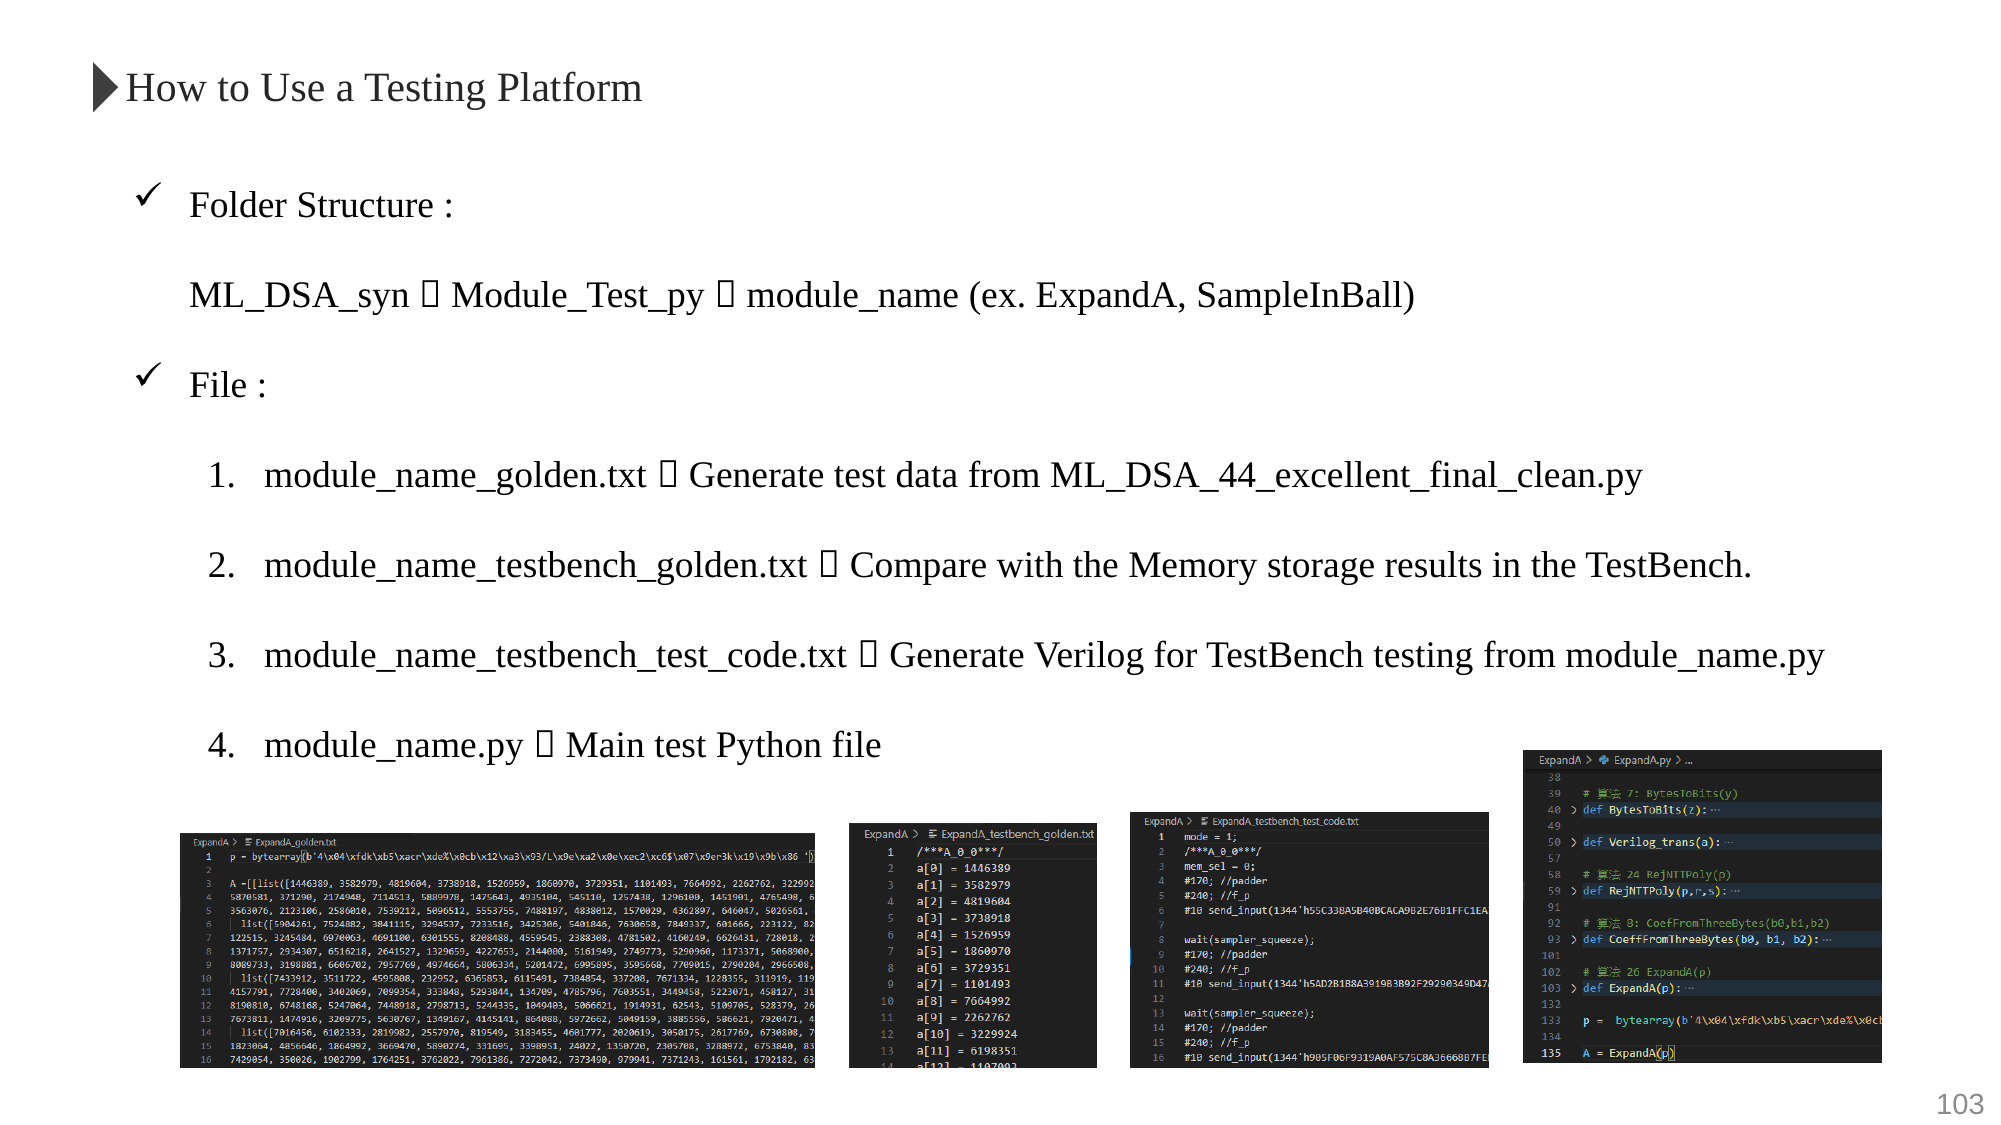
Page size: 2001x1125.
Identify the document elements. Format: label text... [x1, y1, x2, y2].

picture [1130, 812, 1489, 1068]
picture [849, 823, 1097, 1068]
text_box Folder Structure : ML_DSA_syn  Module_Test_py  module_name (ex. ExpandA, SampleInBall) File : module_name_golden.txt  Generate test data from ML_DSA_44_excellent_final_clean.py module_name_testbench_golden.txt  Compare with the Memory storage results in the TestBench. module_name_testbench_test_code.txt  Generate Verilog for TestBench testing from module_name.py module_name.py  Main test Python file [118, 127, 1936, 1125]
picture [1523, 750, 1882, 1063]
slide_number 103 [1936, 1072, 2000, 1125]
picture [180, 833, 815, 1068]
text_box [93, 52, 660, 118]
